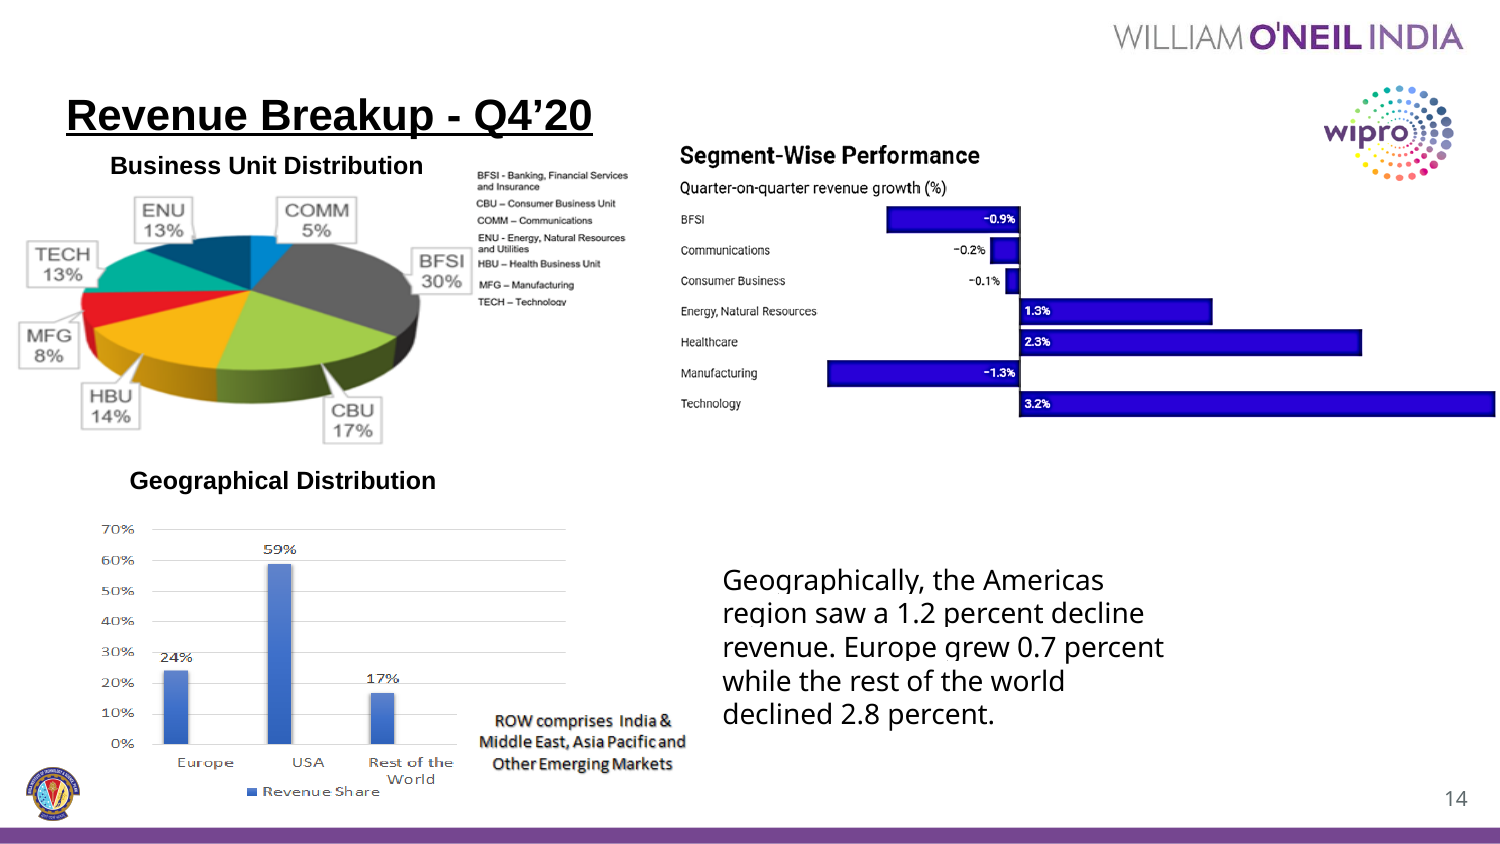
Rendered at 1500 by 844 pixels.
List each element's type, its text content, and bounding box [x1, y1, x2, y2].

title Revenue Breakup - Q4’20 [51, 64, 1449, 167]
text_box Business Unit Distribution [20, 129, 514, 184]
text_box Geographically, the Americas region saw a 1.2 percent decline revenue. Europe grew 0.7 percent while the rest of the world declined 2.8 percent. [707, 546, 1200, 807]
picture [1097, 5, 1479, 77]
picture [11, 166, 630, 446]
picture [26, 767, 80, 821]
picture [679, 80, 1500, 423]
picture [88, 496, 708, 821]
slide_number ‹#› [1392, 767, 1483, 833]
text_box Geographical Distribution [77, 445, 490, 497]
